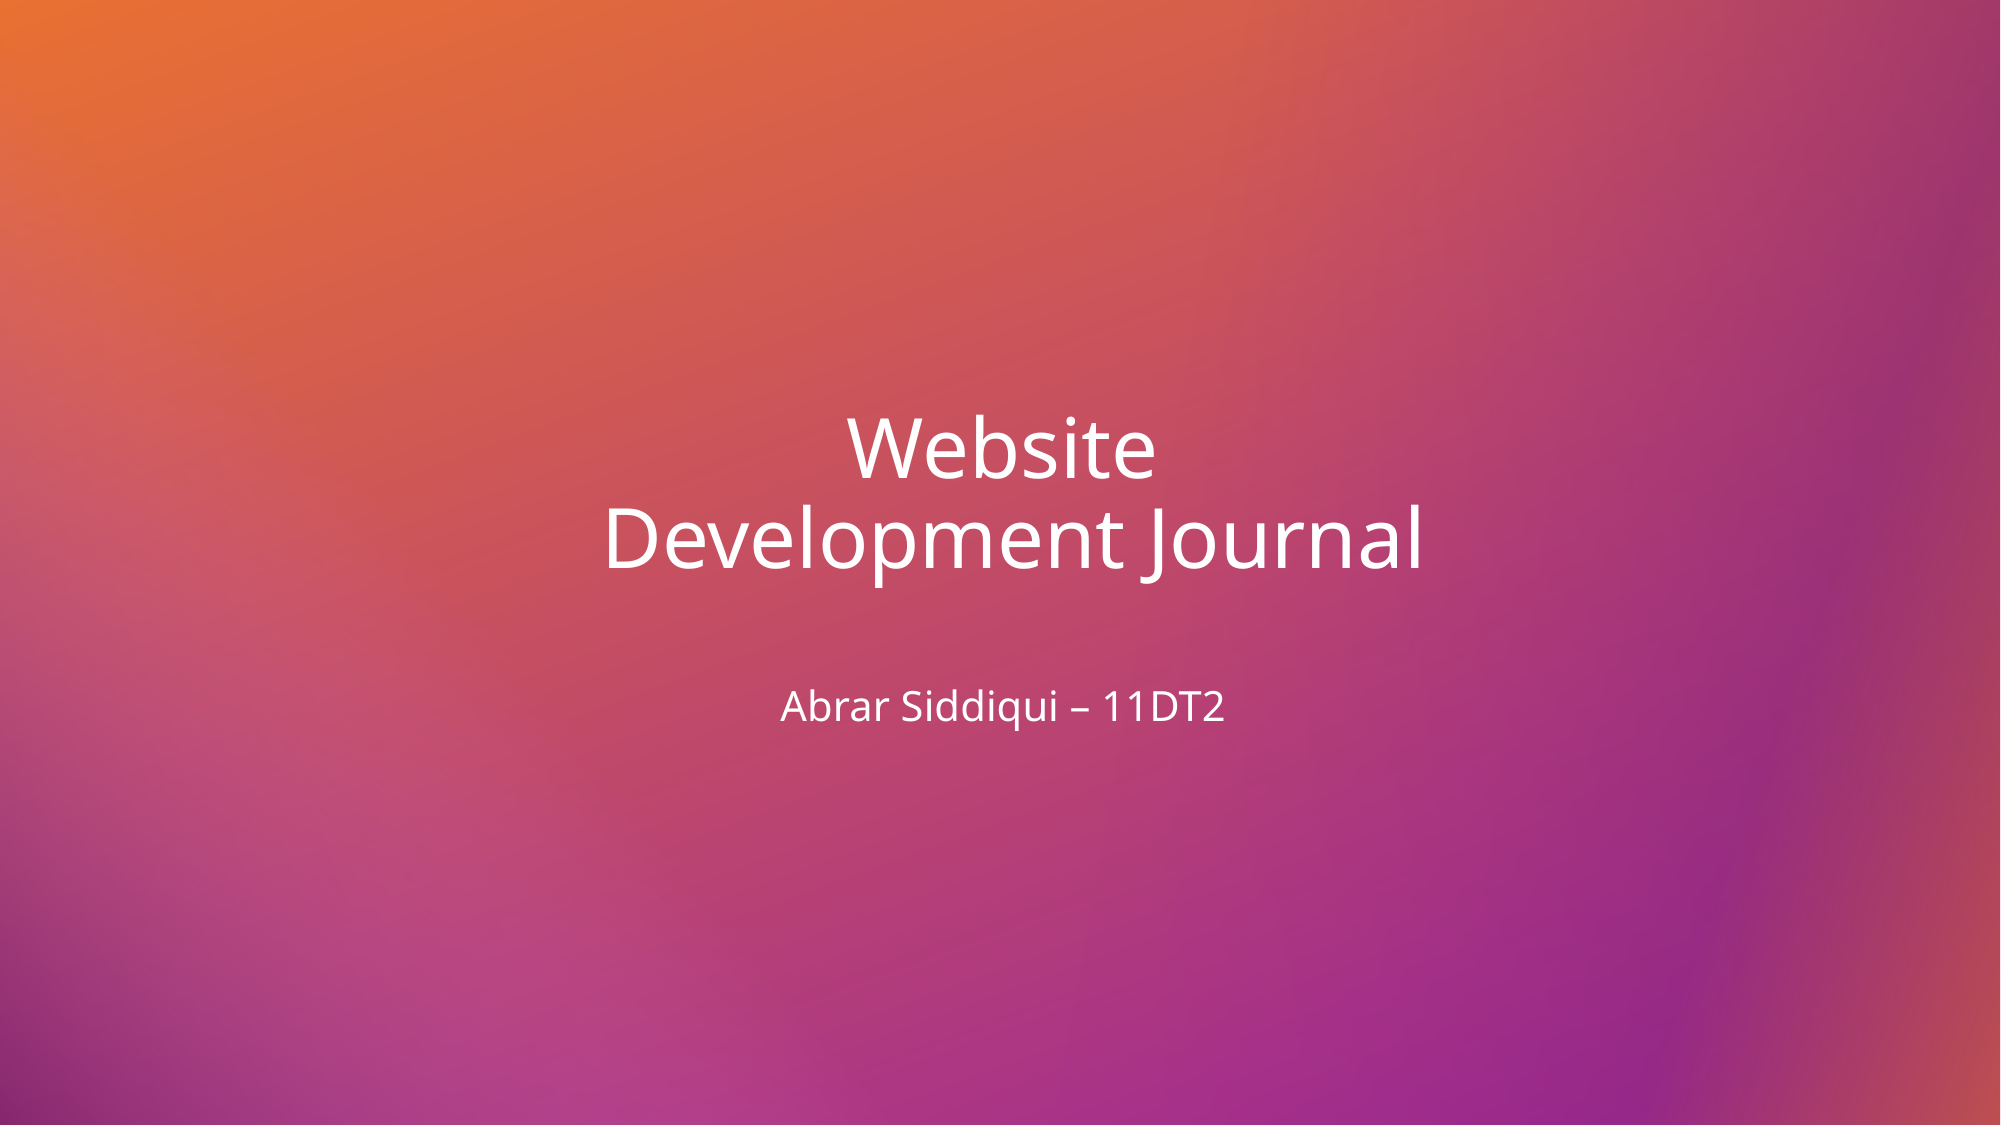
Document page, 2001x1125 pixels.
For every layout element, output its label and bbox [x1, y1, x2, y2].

text_box [0, 0, 2000, 1125]
